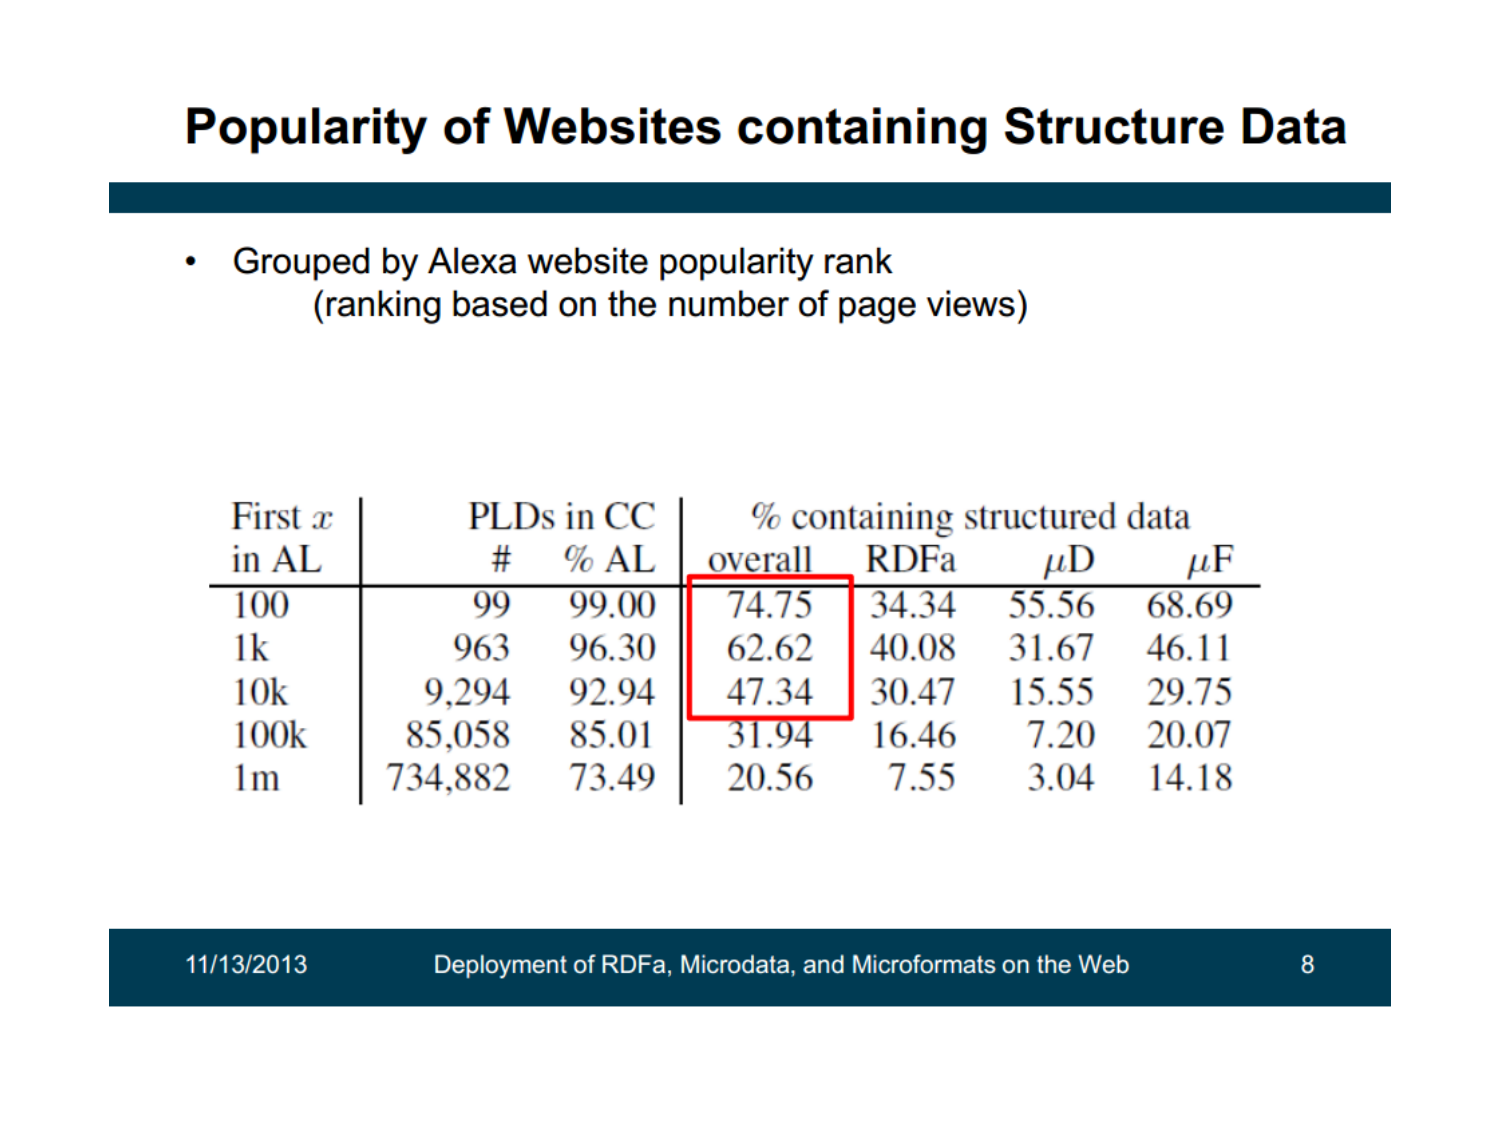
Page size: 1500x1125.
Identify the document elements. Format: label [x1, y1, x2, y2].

list [109, 66, 1391, 1024]
